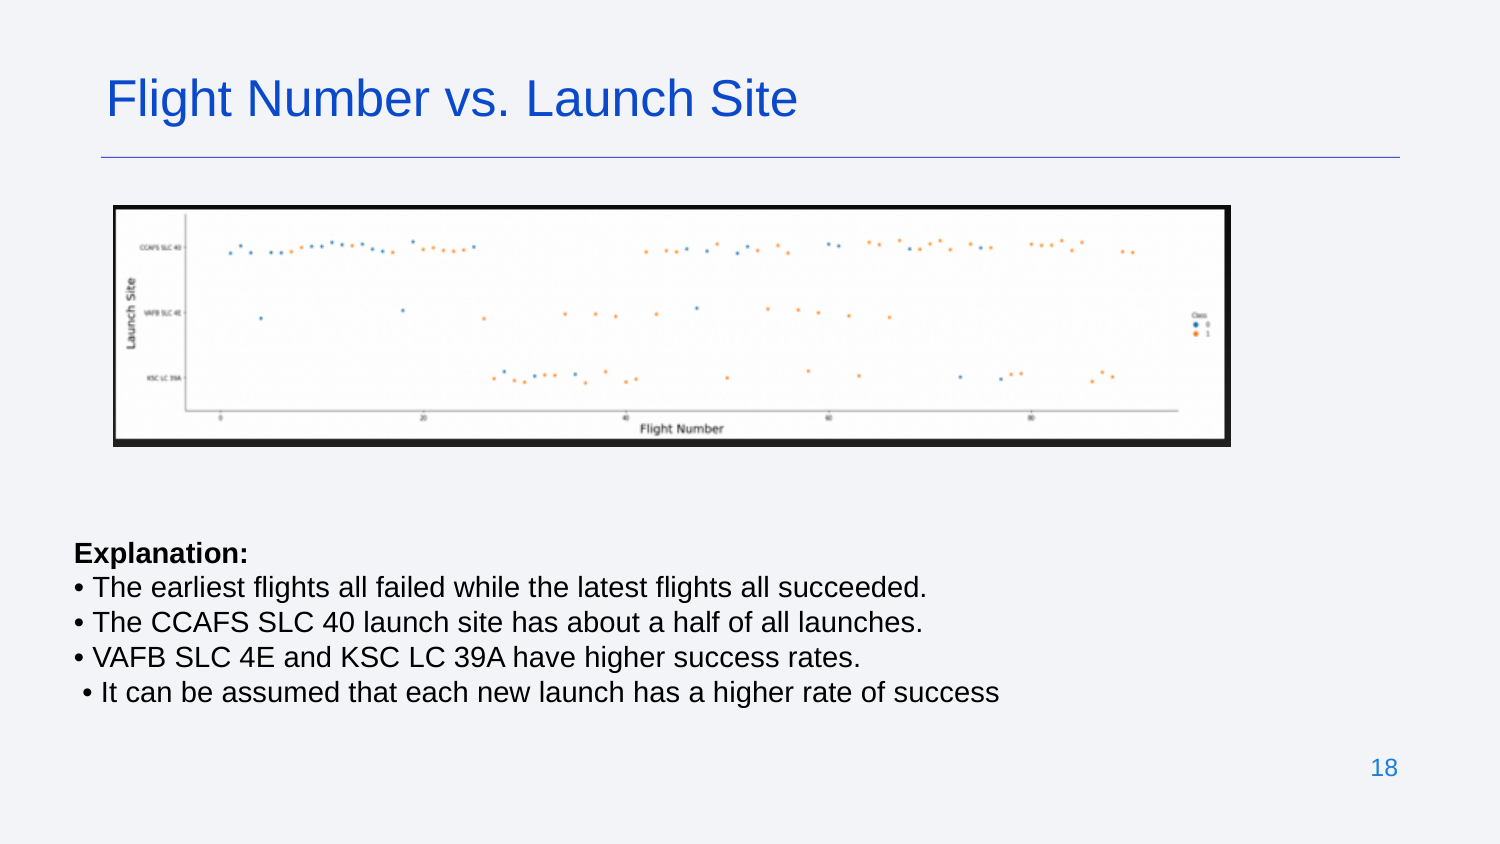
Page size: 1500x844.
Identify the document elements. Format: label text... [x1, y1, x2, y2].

picture [0, 0, 1500, 844]
text_box Flight Number vs. Launch Site [94, 66, 1389, 134]
slide_number ‹#› [1072, 741, 1410, 791]
text_box Explanation: • The earliest flights all failed while the latest flights all succeeded. • The CCAFS SLC 40 launch site has about a half of all launches. • VAFB SLC 4E and KSC LC 39A have higher success rates. • It can be assumed that each new launch has a higher rate of success [58, 518, 1353, 724]
